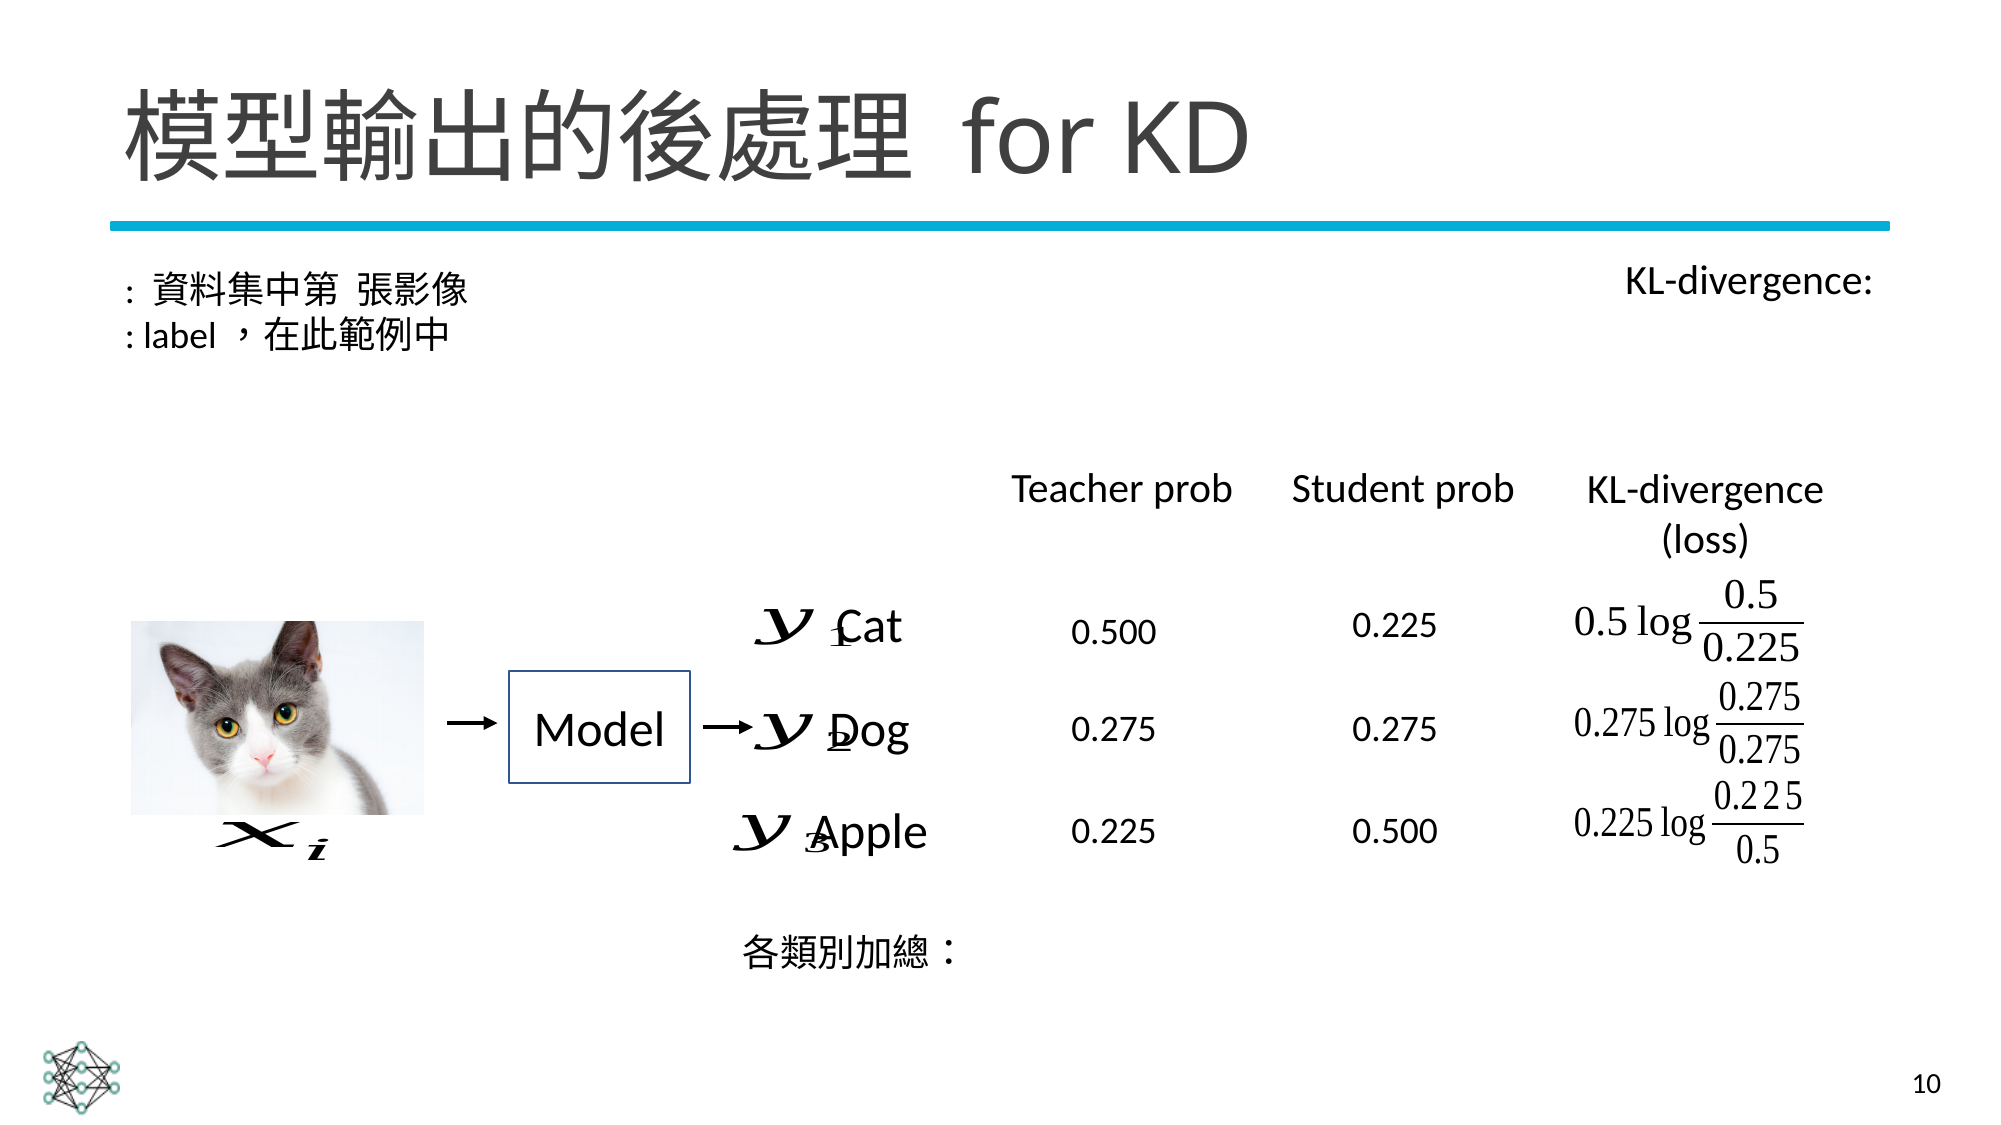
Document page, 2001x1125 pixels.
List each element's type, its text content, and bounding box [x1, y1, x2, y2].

picture [130, 620, 424, 816]
picture [43, 1041, 120, 1116]
text_box Dog [801, 689, 937, 764]
text_box 0.225 [1011, 798, 1217, 859]
text_box 0.500 [1011, 599, 1217, 696]
text_box 0.275 [1011, 696, 1217, 757]
text_box Model [508, 670, 691, 784]
text_box 0.225 [1292, 592, 1498, 652]
text_box Apple [786, 790, 953, 866]
title 模型輸出的後處理 for KD [107, 58, 1899, 228]
text_box 0.275 [1292, 696, 1498, 757]
slide_number 10 [1740, 1052, 1957, 1113]
text_box KL-divergence (loss) [1560, 454, 1851, 570]
text_box Cat [801, 584, 937, 660]
text_box 0.500 [1292, 798, 1498, 859]
